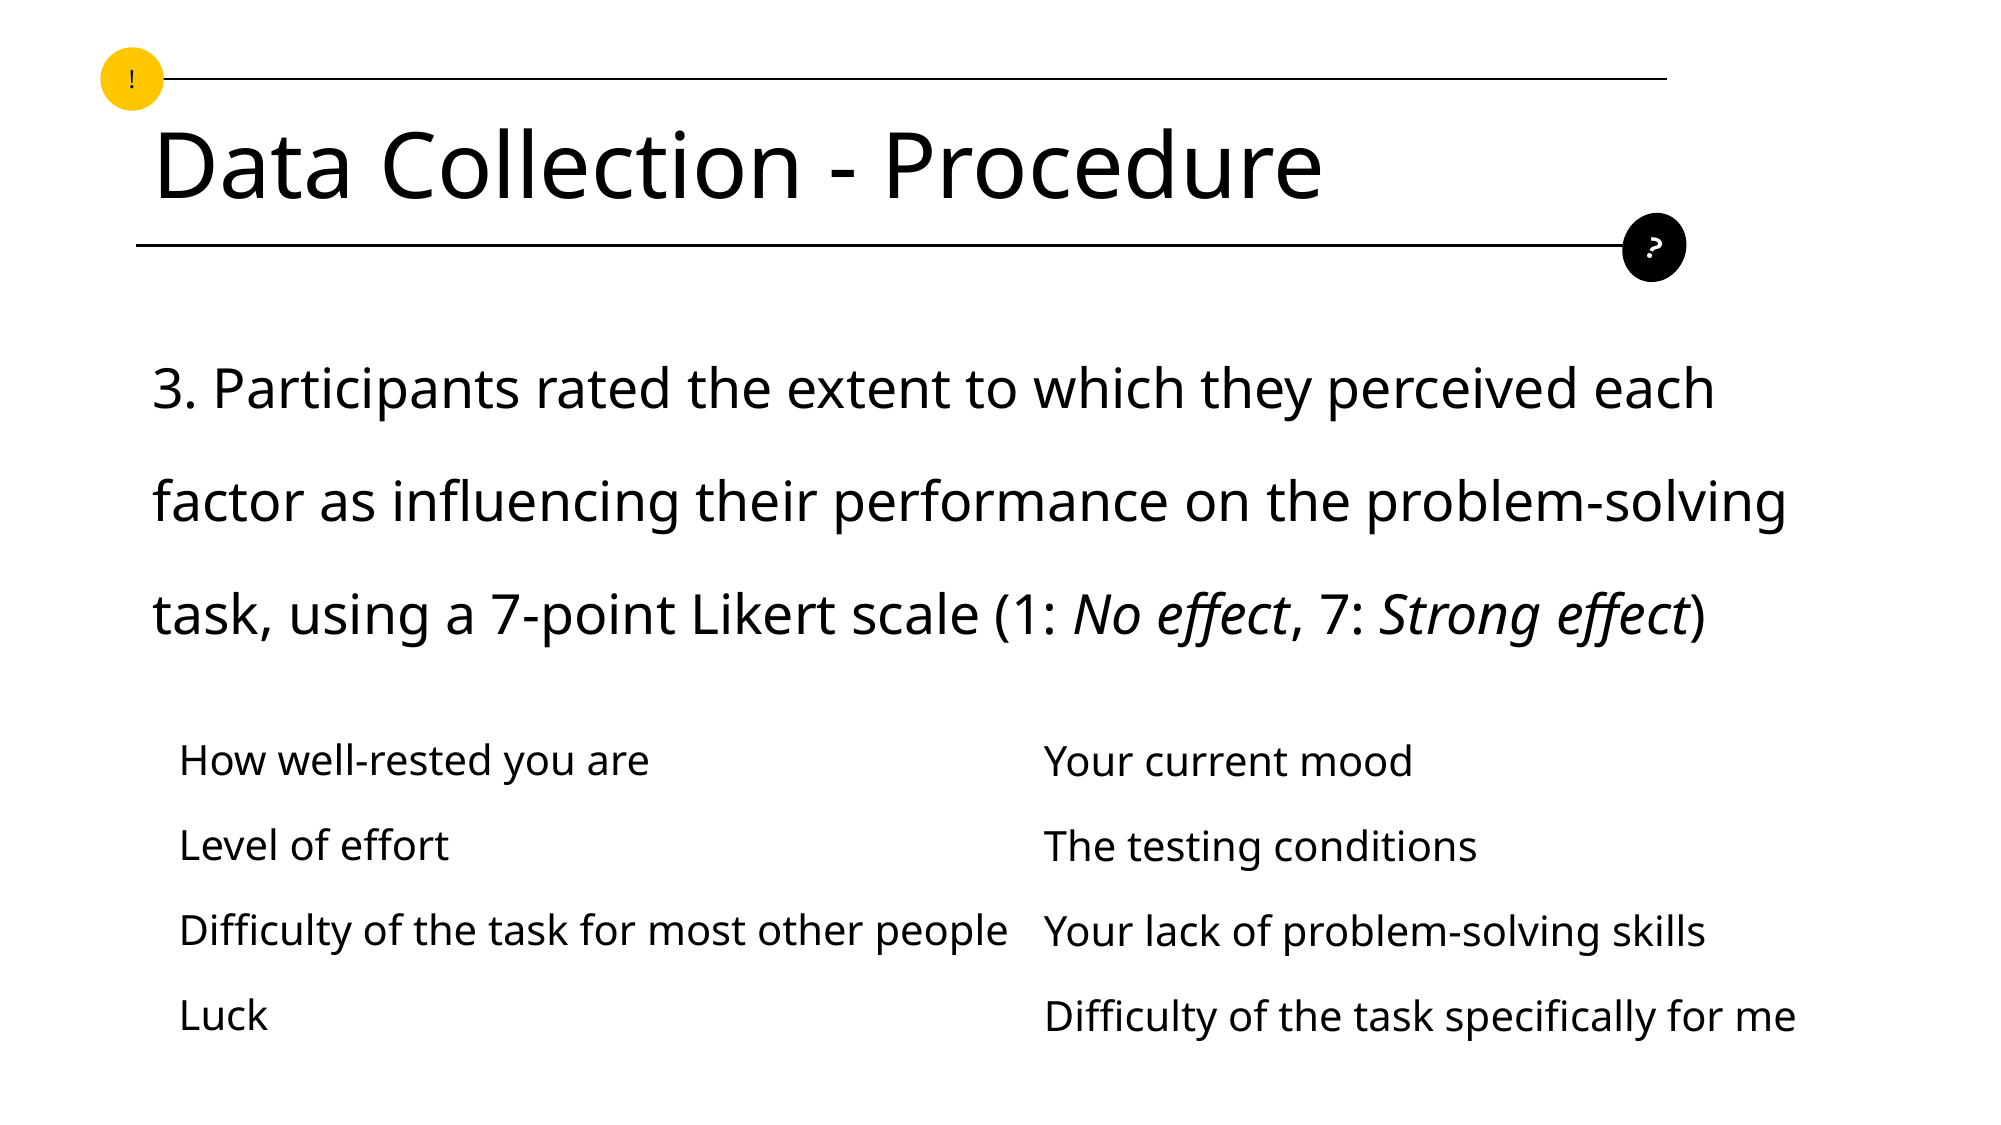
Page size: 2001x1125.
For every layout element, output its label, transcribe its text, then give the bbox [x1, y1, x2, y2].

text_box Your current mood The testing conditions Your lack of problem-solving skills Difficulty of the task specifically for me [1029, 692, 2000, 1048]
list 3. Participants rated the extent to which they perceived each factor as influencing their performance on the problem-solving task, using a 7-point Likert scale (1: No effect, 7: Strong effect) [137, 299, 1863, 685]
text_box How well-rested you are Level of effort Difficulty of the task for most other people Luck [163, 691, 1030, 1047]
text_box ! [100, 47, 164, 111]
text_box ? [1622, 212, 1687, 283]
title Data Collection - Procedure [137, 59, 1863, 278]
